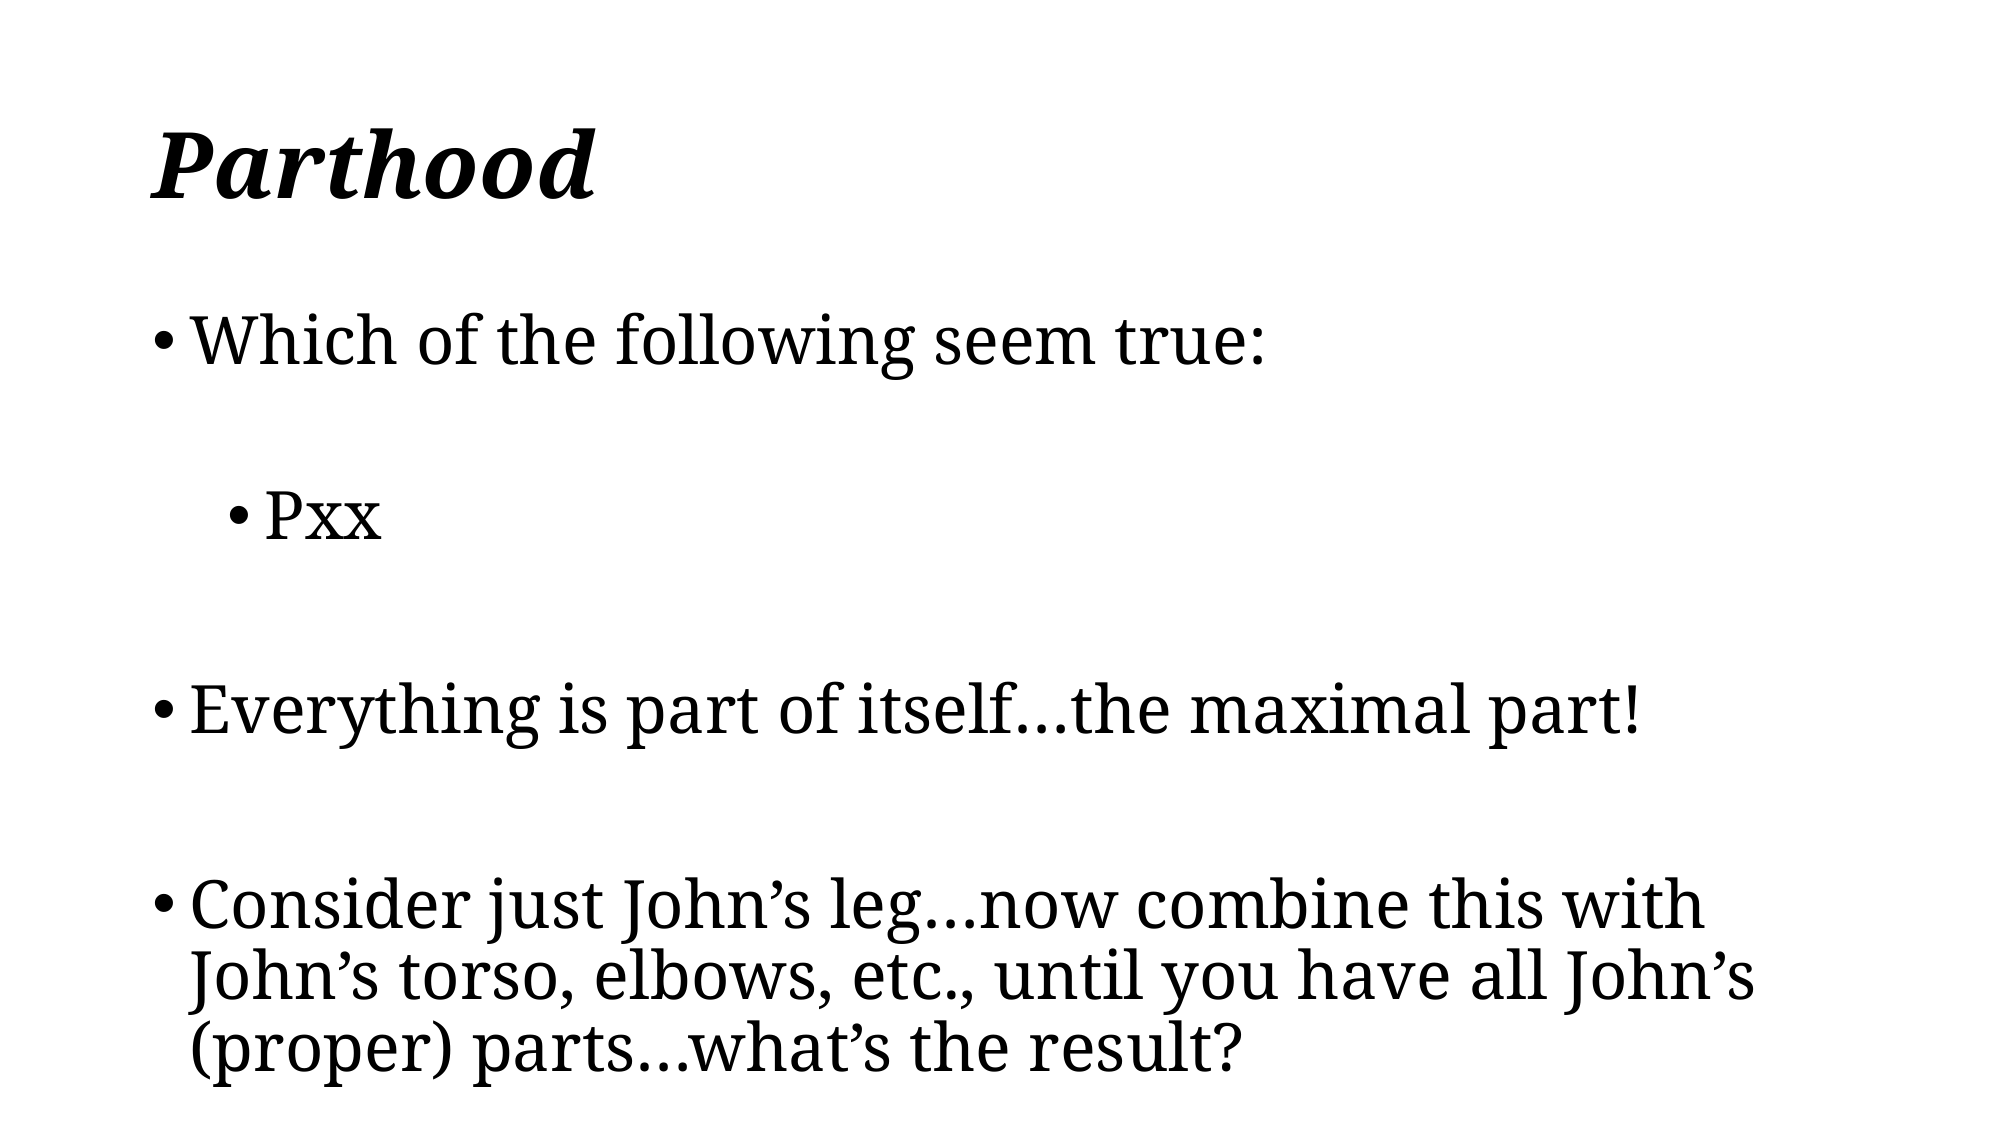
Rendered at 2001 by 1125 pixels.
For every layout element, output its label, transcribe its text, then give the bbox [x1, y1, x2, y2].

list Which of the following seem true: Pxx Everything is part of itself…the maximal part! Consider just John’s leg…now combine this with John’s torso, elbows, etc., until you have all John’s (proper) parts…what’s the result? [137, 299, 1863, 1014]
title Parthood [137, 59, 1863, 278]
